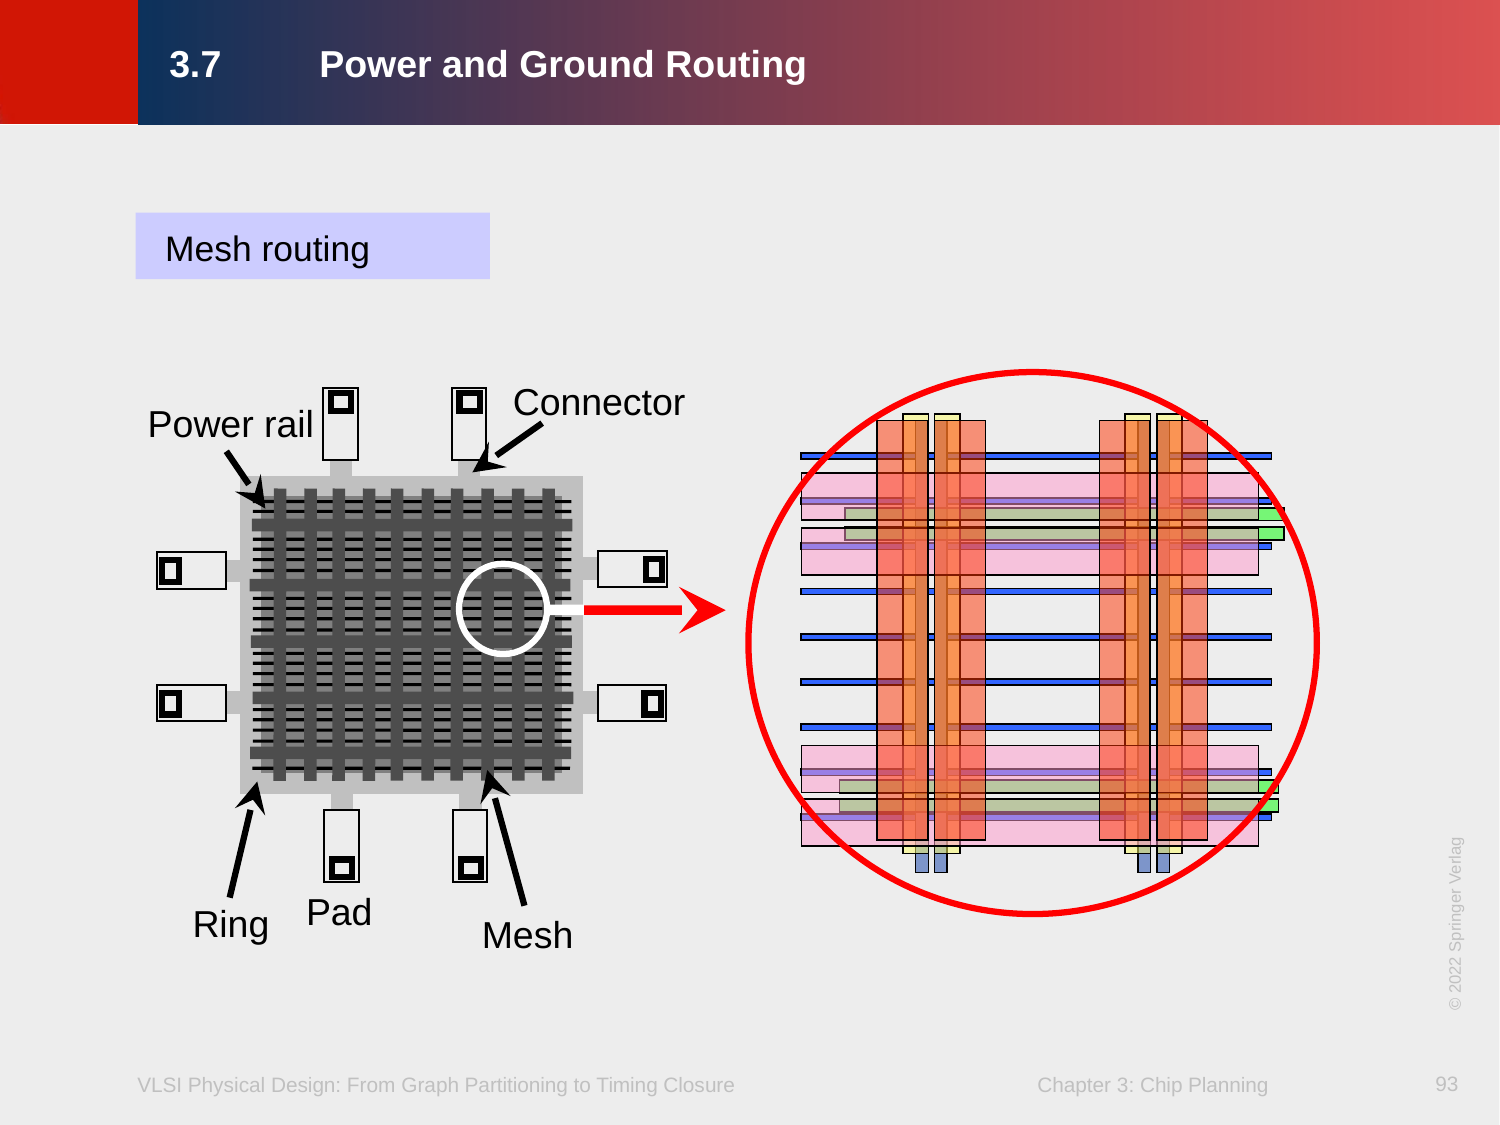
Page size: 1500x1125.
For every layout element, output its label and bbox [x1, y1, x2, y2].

text_box [746, 369, 1319, 917]
slide_number [1297, 1061, 1475, 1109]
text_box [488, 370, 711, 462]
text_box [466, 788, 589, 964]
text_box [613, 668, 651, 738]
text_box [177, 800, 285, 953]
text_box [173, 668, 210, 738]
text_box [1436, 822, 1472, 1026]
text_box [123, 387, 707, 941]
text_box [705, 599, 726, 621]
picture [0, 0, 138, 124]
text_box [614, 534, 652, 604]
text_box [173, 535, 210, 605]
text_box [135, 212, 490, 280]
title [138, 0, 1500, 125]
